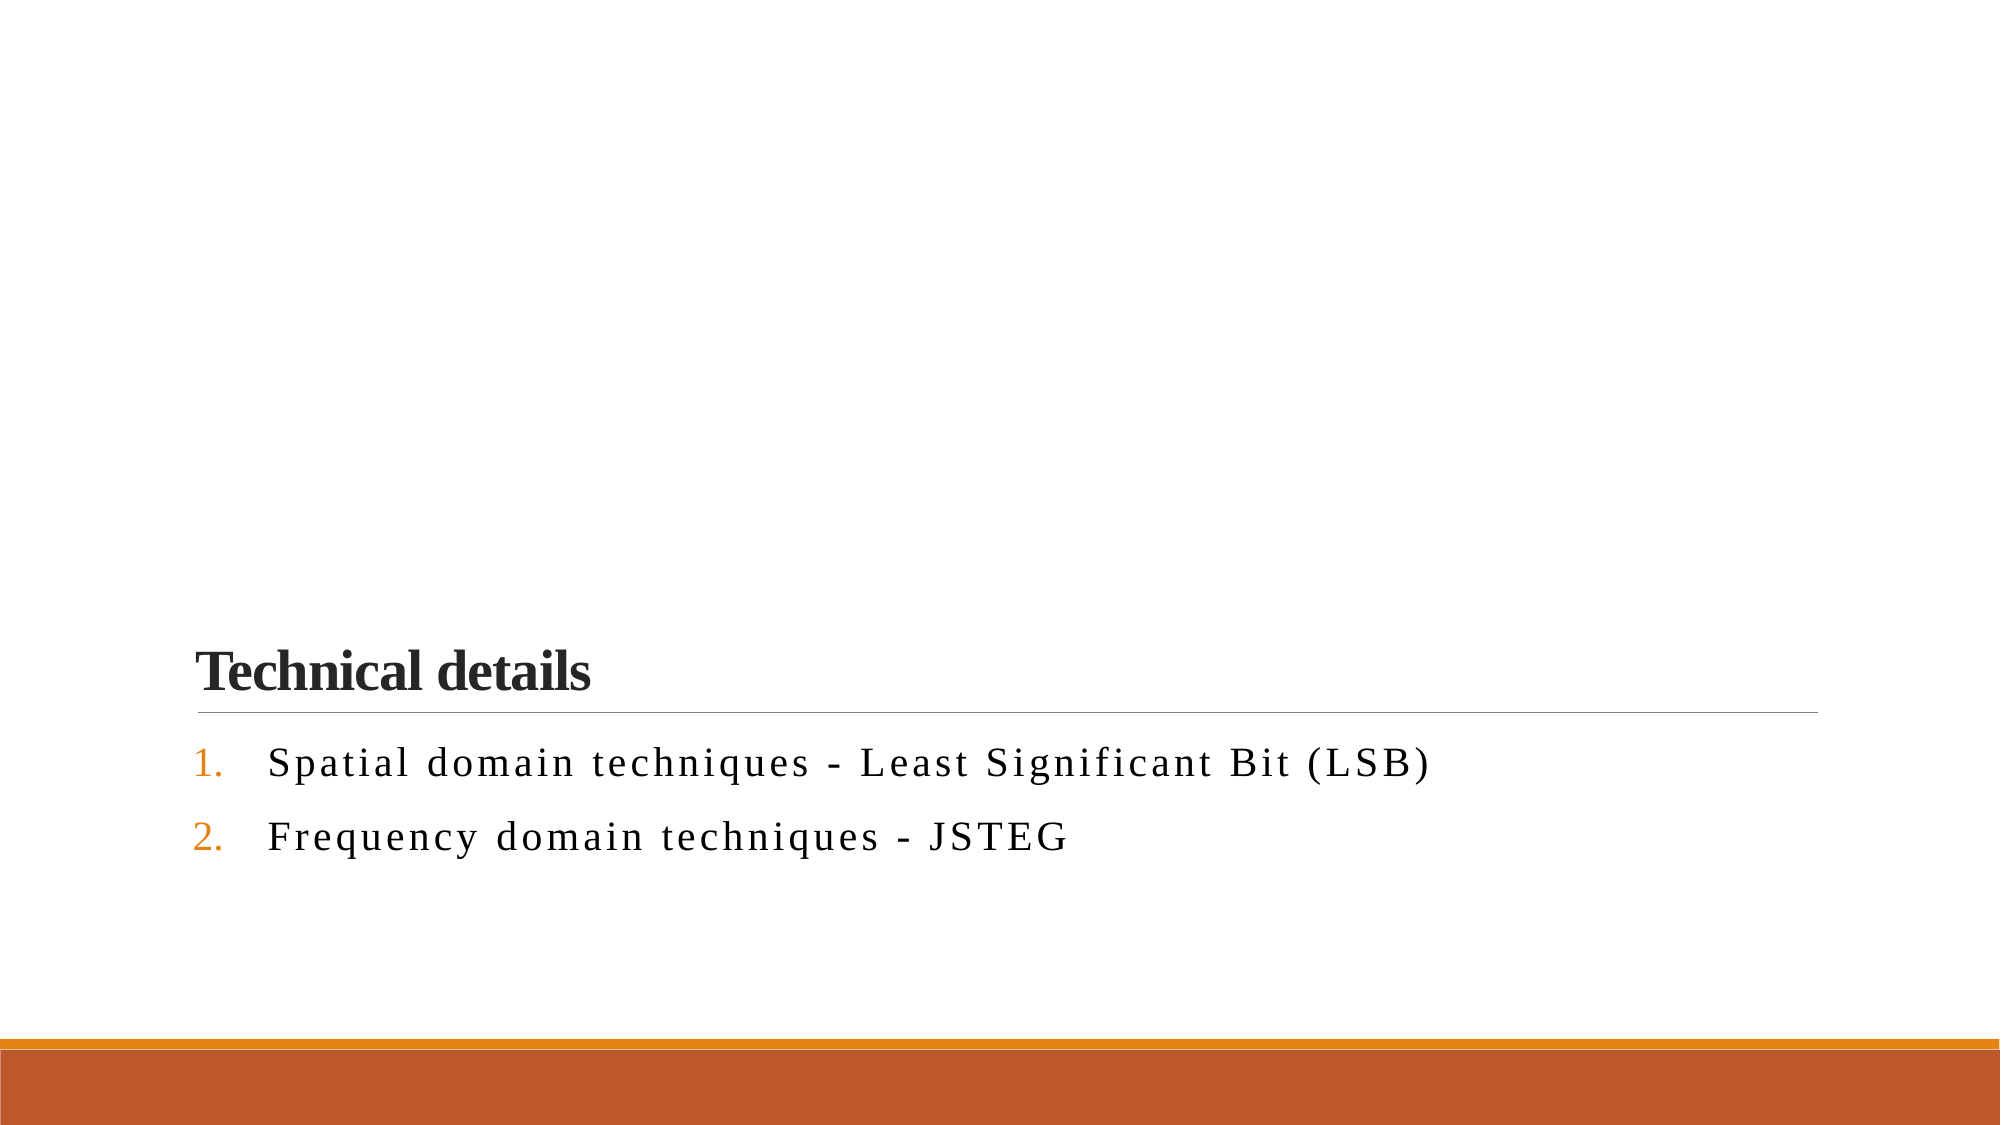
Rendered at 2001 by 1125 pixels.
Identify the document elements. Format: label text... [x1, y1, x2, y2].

subtitle Spatial domain techniques - Least Significant Bit (LSB) Frequency domain techniques - JSTEG [192, 733, 1843, 921]
title Technical details [180, 619, 1830, 710]
